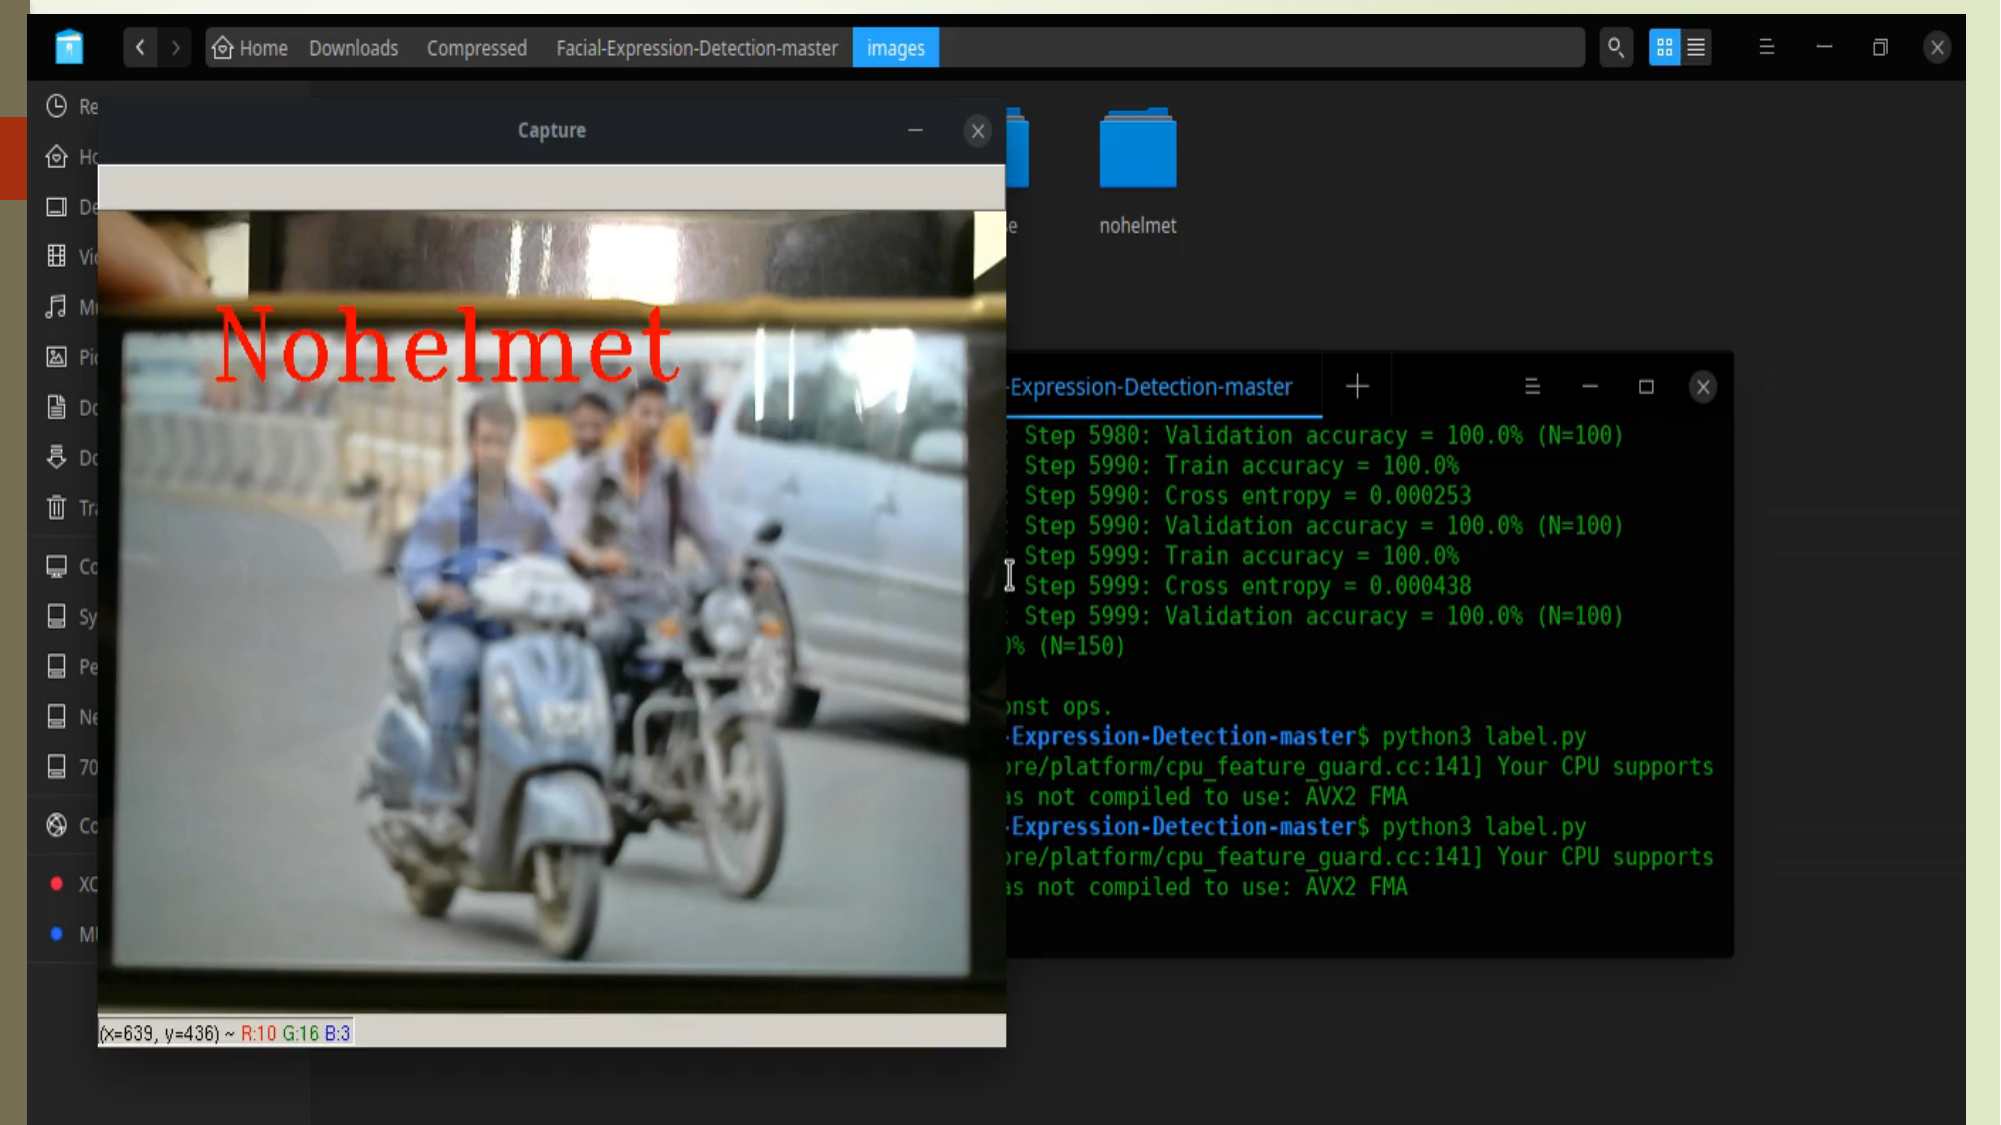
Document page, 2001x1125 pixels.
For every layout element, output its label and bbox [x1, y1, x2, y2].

list [26, 13, 1967, 1125]
